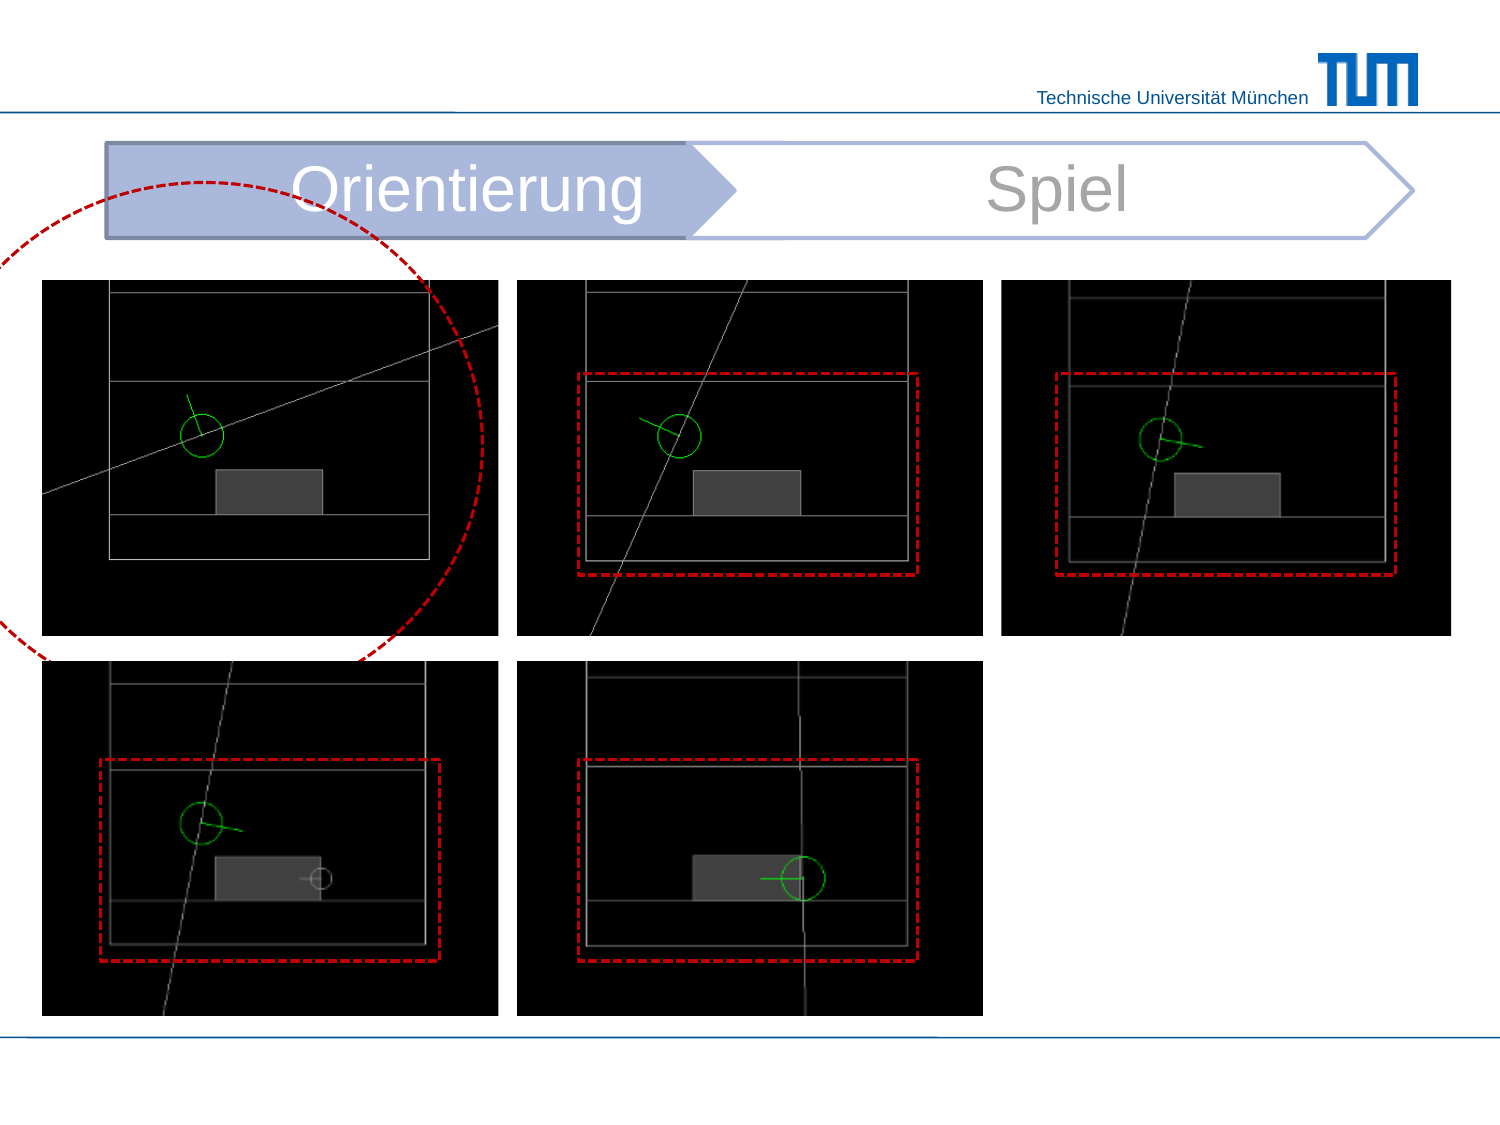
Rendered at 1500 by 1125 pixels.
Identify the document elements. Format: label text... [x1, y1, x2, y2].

text_box [0, 182, 421, 659]
text_box Spiel [685, 140, 1416, 241]
picture [41, 660, 499, 1016]
picture [516, 660, 984, 1016]
picture [1318, 53, 1418, 106]
picture [41, 280, 499, 636]
picture [1001, 280, 1452, 636]
title [83, 139, 1417, 239]
text_box Orientierung [104, 140, 731, 241]
picture [516, 280, 984, 636]
